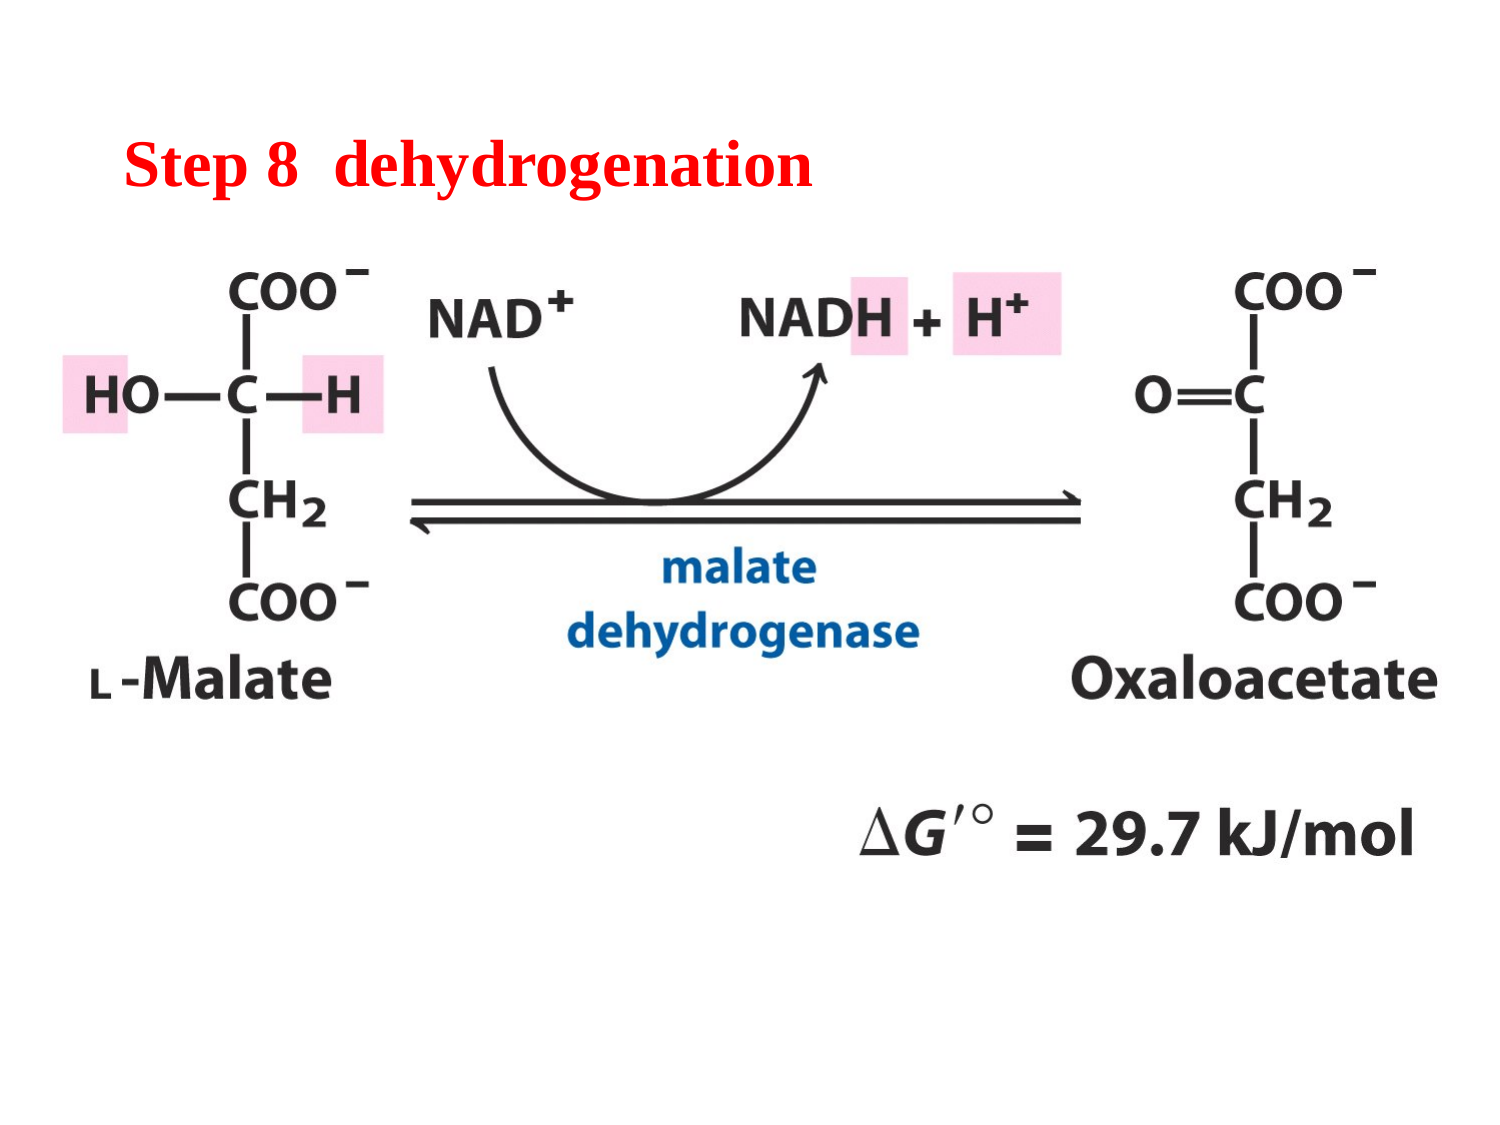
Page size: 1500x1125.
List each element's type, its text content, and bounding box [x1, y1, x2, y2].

text_box Step 8 dehydrogenation [108, 112, 830, 208]
picture [49, 248, 1451, 877]
